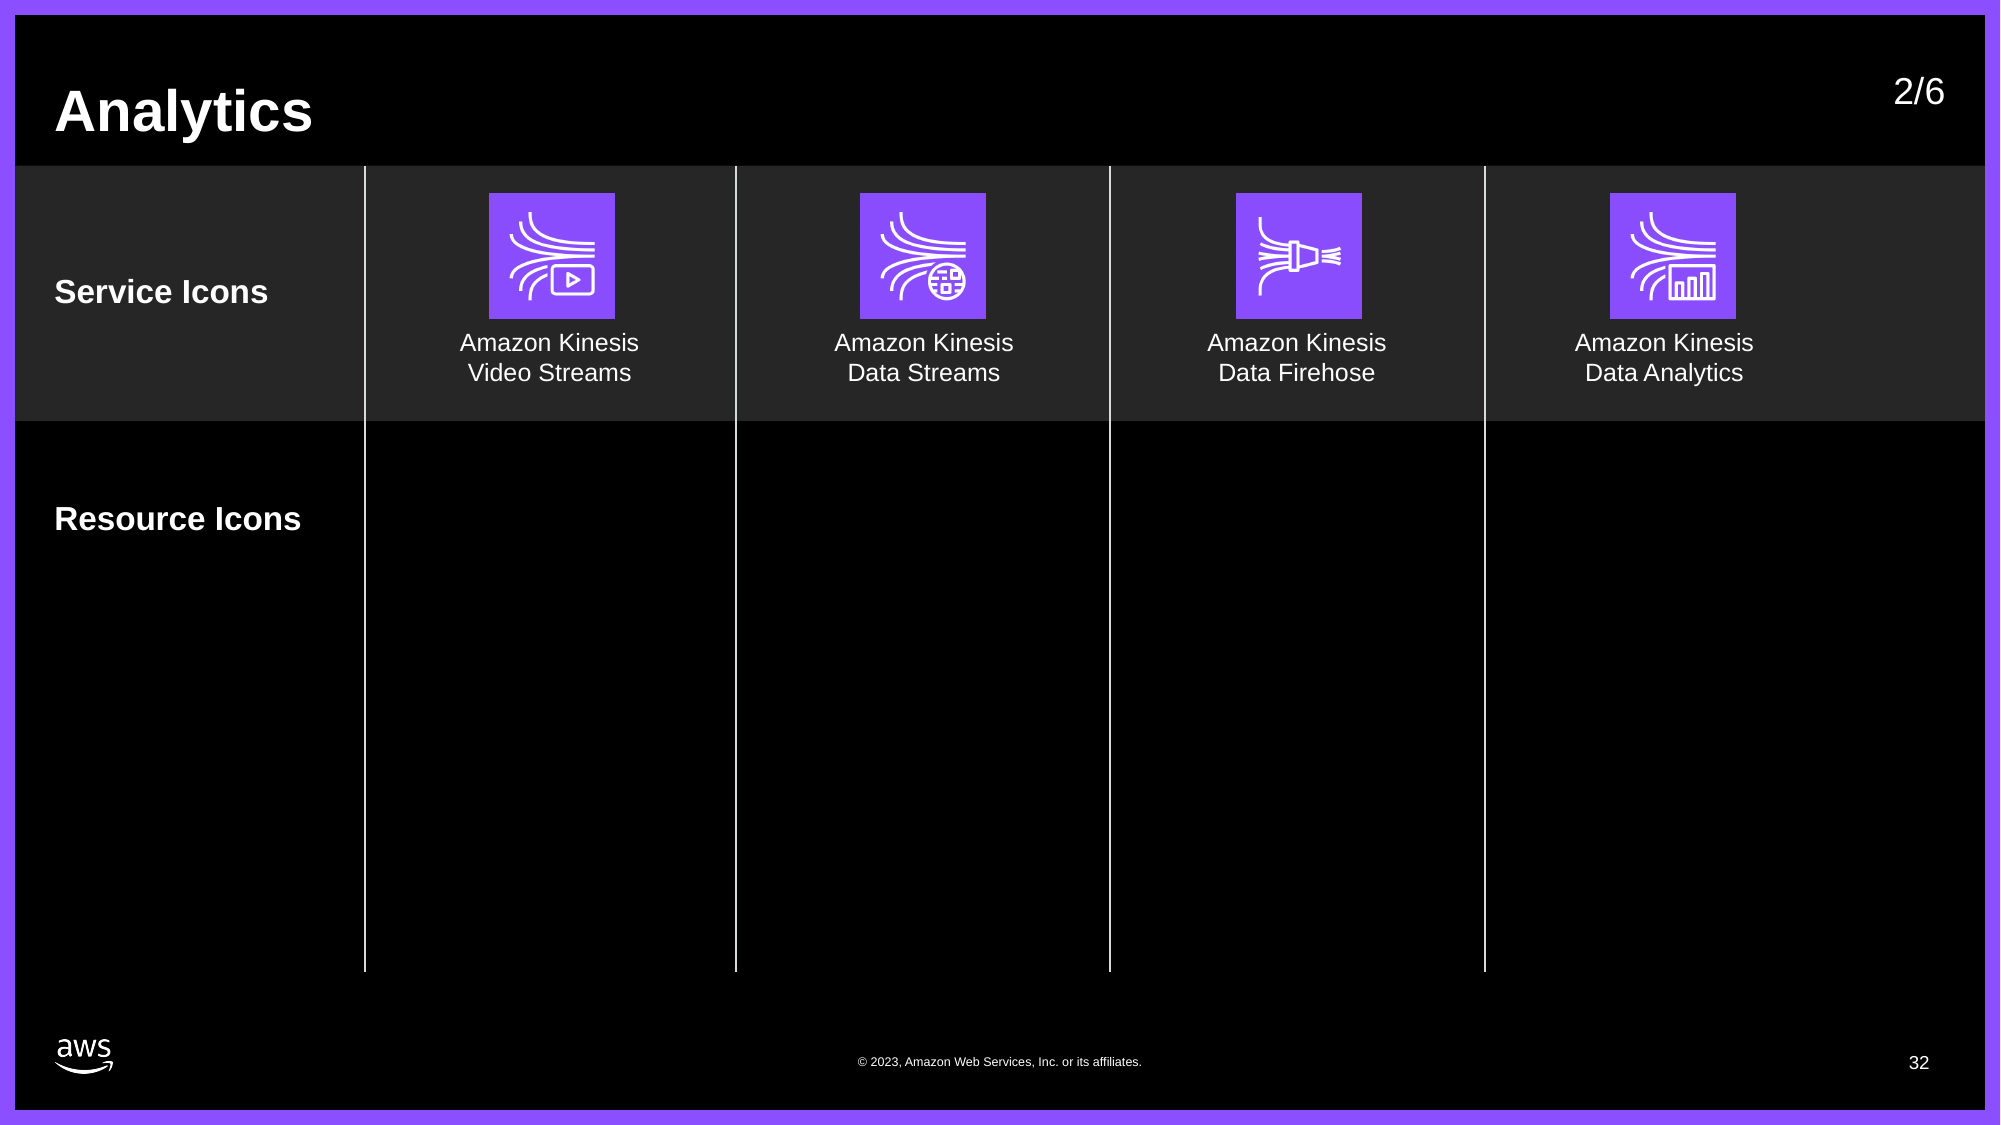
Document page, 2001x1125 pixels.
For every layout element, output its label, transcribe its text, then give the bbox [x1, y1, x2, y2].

picture [1610, 193, 1736, 319]
picture [860, 193, 986, 319]
title Analytics [39, 59, 1457, 166]
list 2/6 [1693, 59, 1961, 166]
picture [55, 1039, 113, 1074]
picture [489, 193, 615, 319]
slide_number 32 [1494, 1031, 1945, 1092]
text_box Amazon Kinesis Video Streams [363, 319, 735, 394]
text_box Amazon Kinesis Data Analytics [1485, 319, 1846, 394]
footer © 2023, Amazon Web Services, Inc. or its affiliates. [662, 1031, 1338, 1092]
picture [1236, 193, 1362, 319]
text_box Amazon Kinesis Data Firehose [1111, 319, 1484, 394]
text_box Amazon Kinesis Data Streams [736, 319, 1109, 394]
